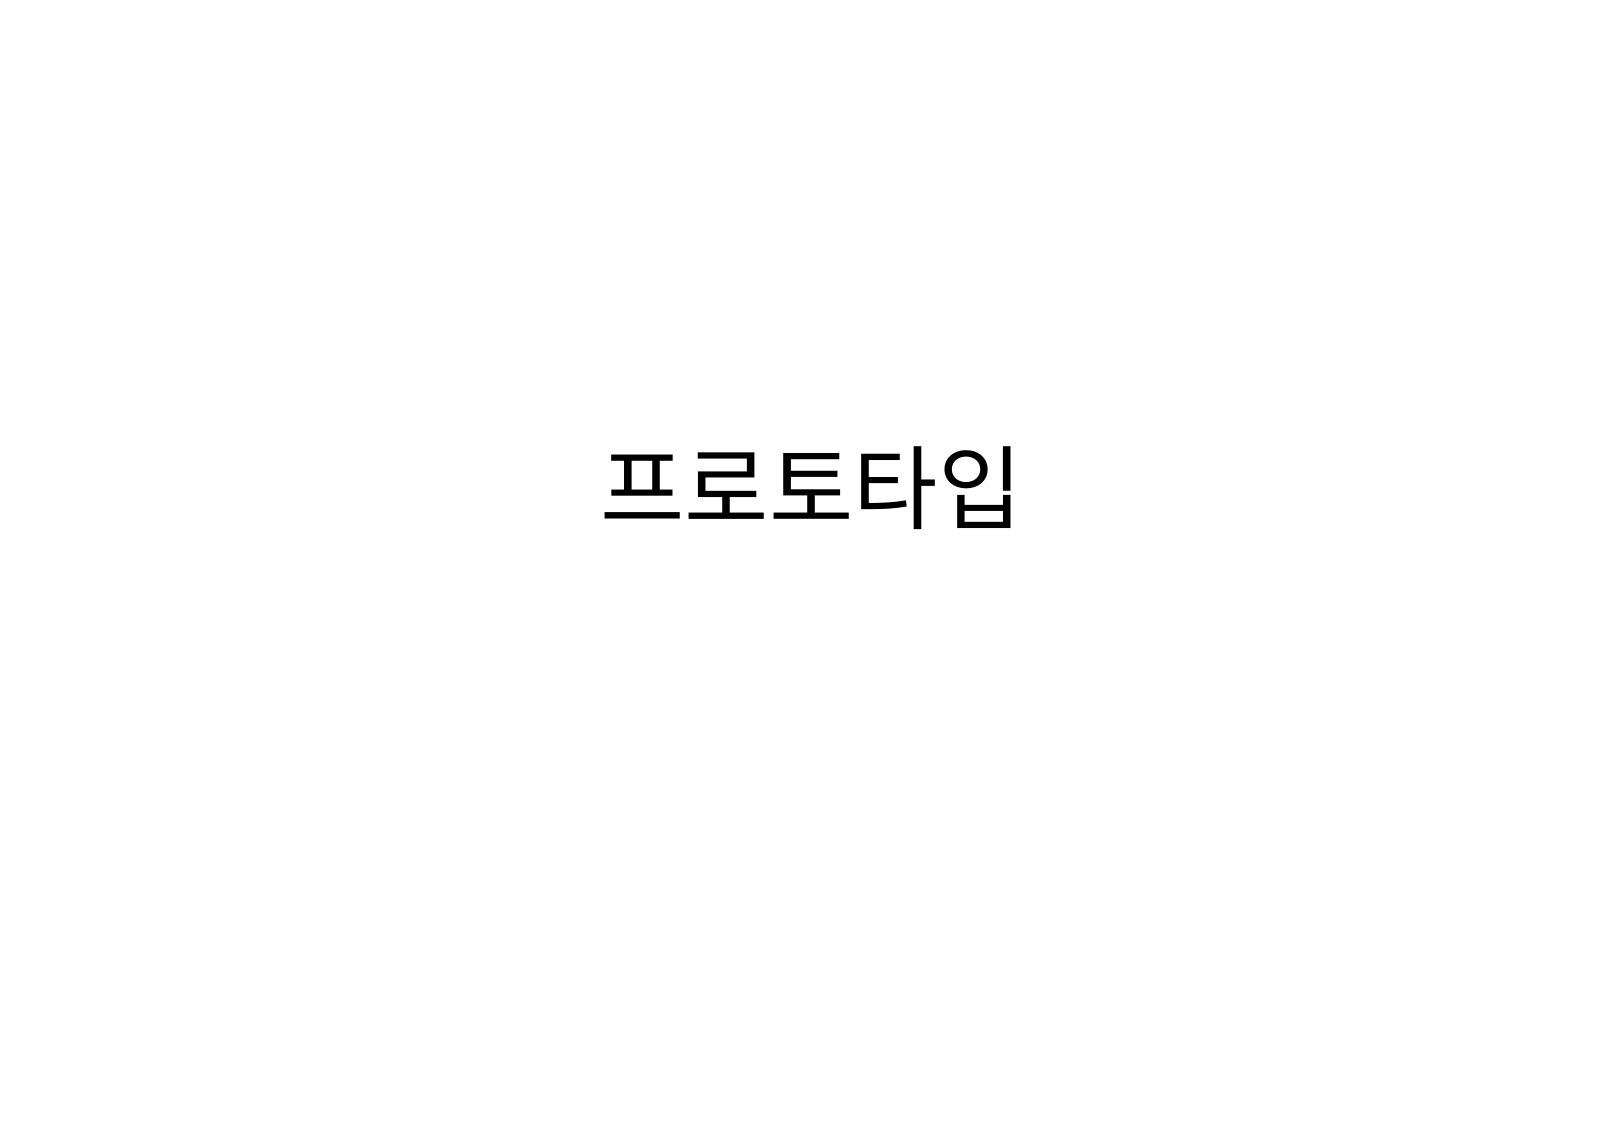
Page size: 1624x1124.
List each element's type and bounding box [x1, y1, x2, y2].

title [80, 408, 1543, 564]
